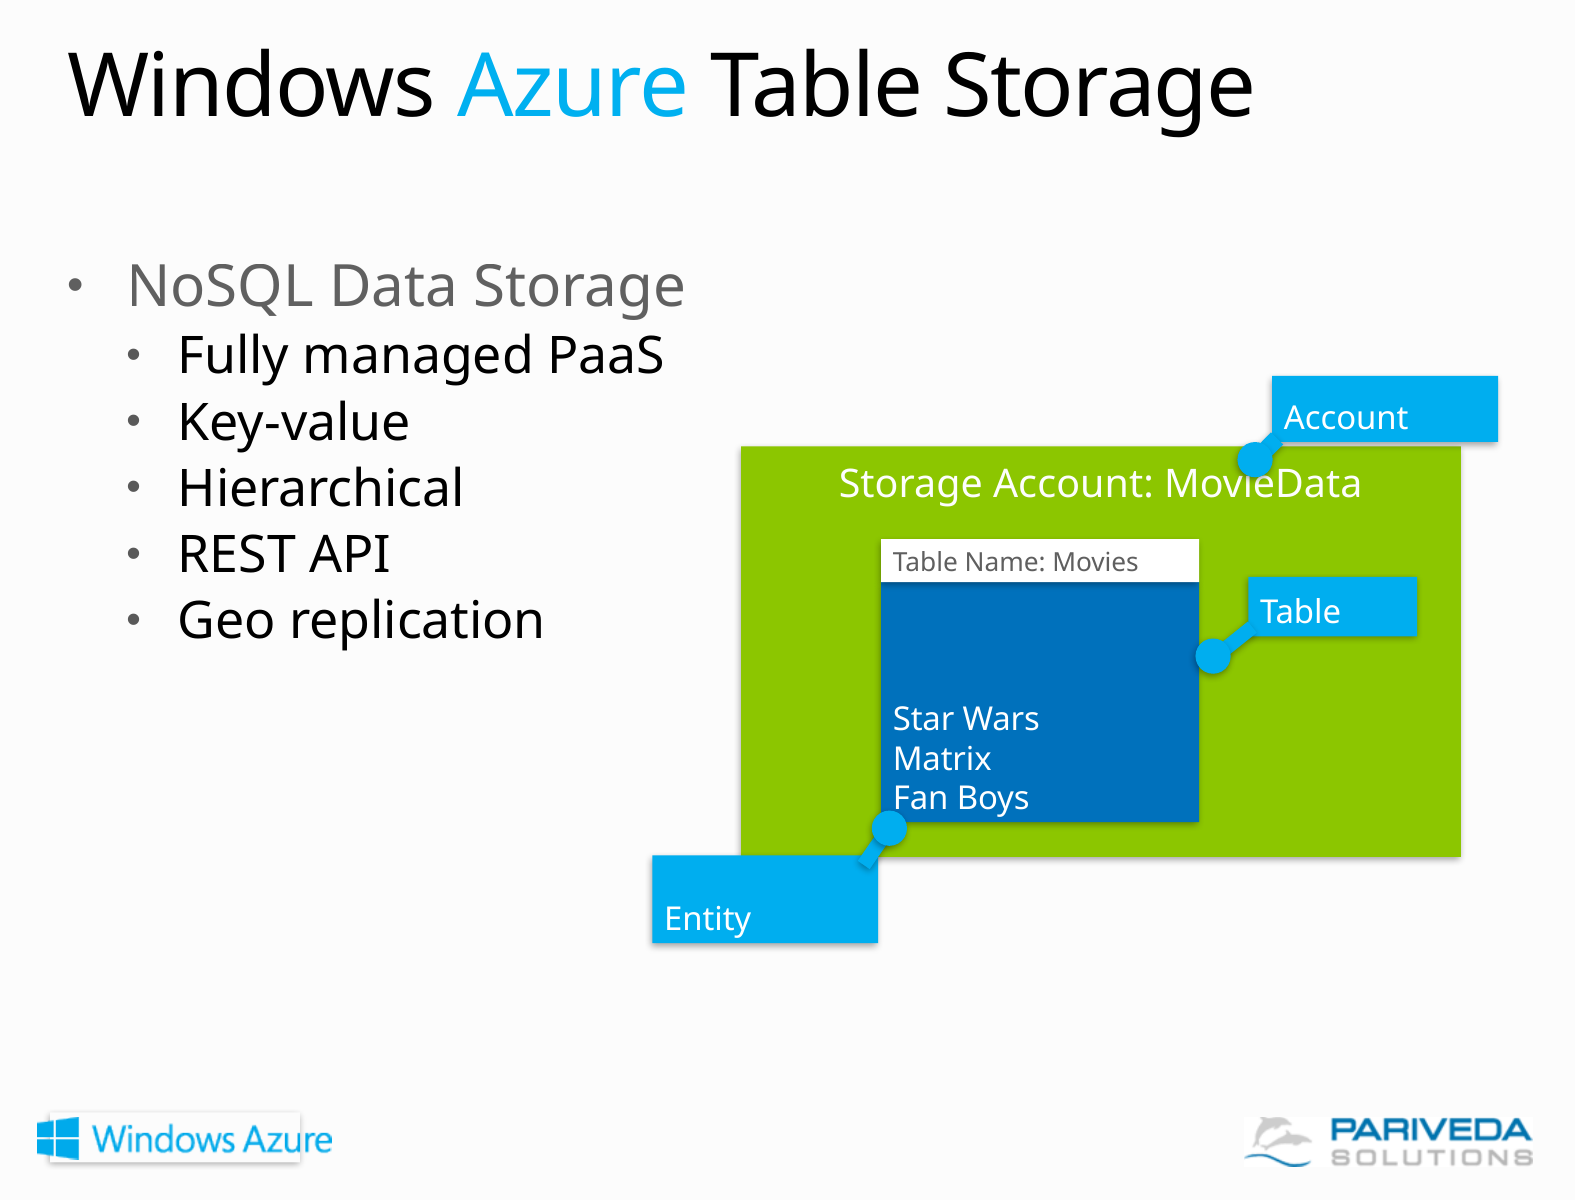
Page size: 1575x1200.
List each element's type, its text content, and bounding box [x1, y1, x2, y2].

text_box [651, 375, 1499, 944]
list NoSQL Data Storage Fully managed PaaS Key-value Hierarchical REST API Geo replication [67, 256, 1509, 674]
title Windows Azure Table Storage [67, 39, 1508, 137]
picture [1244, 1117, 1533, 1167]
picture [37, 1117, 332, 1160]
